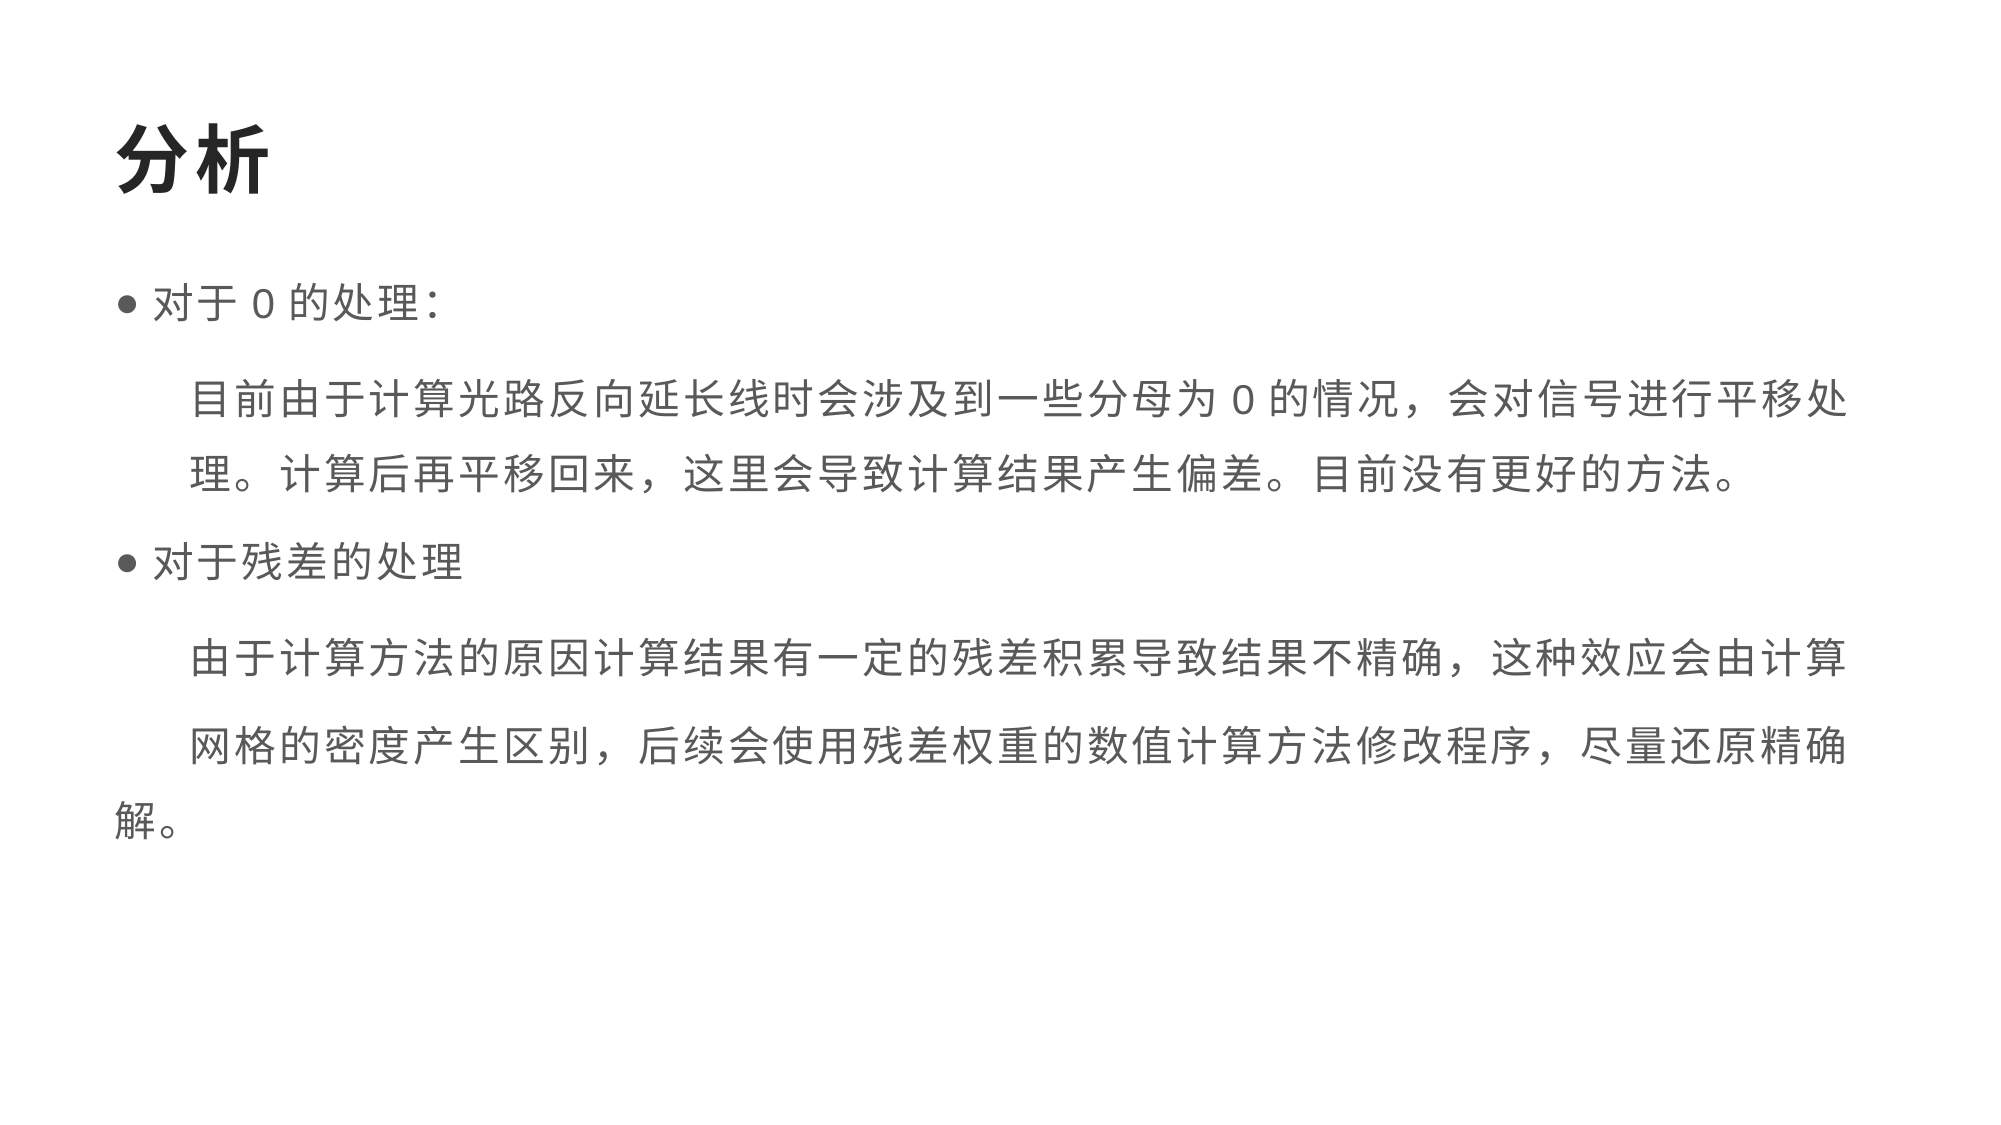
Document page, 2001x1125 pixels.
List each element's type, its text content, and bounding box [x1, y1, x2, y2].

list 对于0的处理： 目前由于计算光路反向延长线时会涉及到一些分母为0的情况，会对信号进行平移处理。计算后再平移回来，这里会导致计算结果产生偏差。目前没有更好的方法。 对于残差的处理 由于计算方法的原因计算结果有一定的残差积累导致结果不精确，这种效应会由计算 网格的密度产生区别，后续会使用残差权重的数值计算方法修改程序，尽量还原精确解。 [99, 244, 1900, 1026]
title 分析 [99, 99, 1900, 216]
